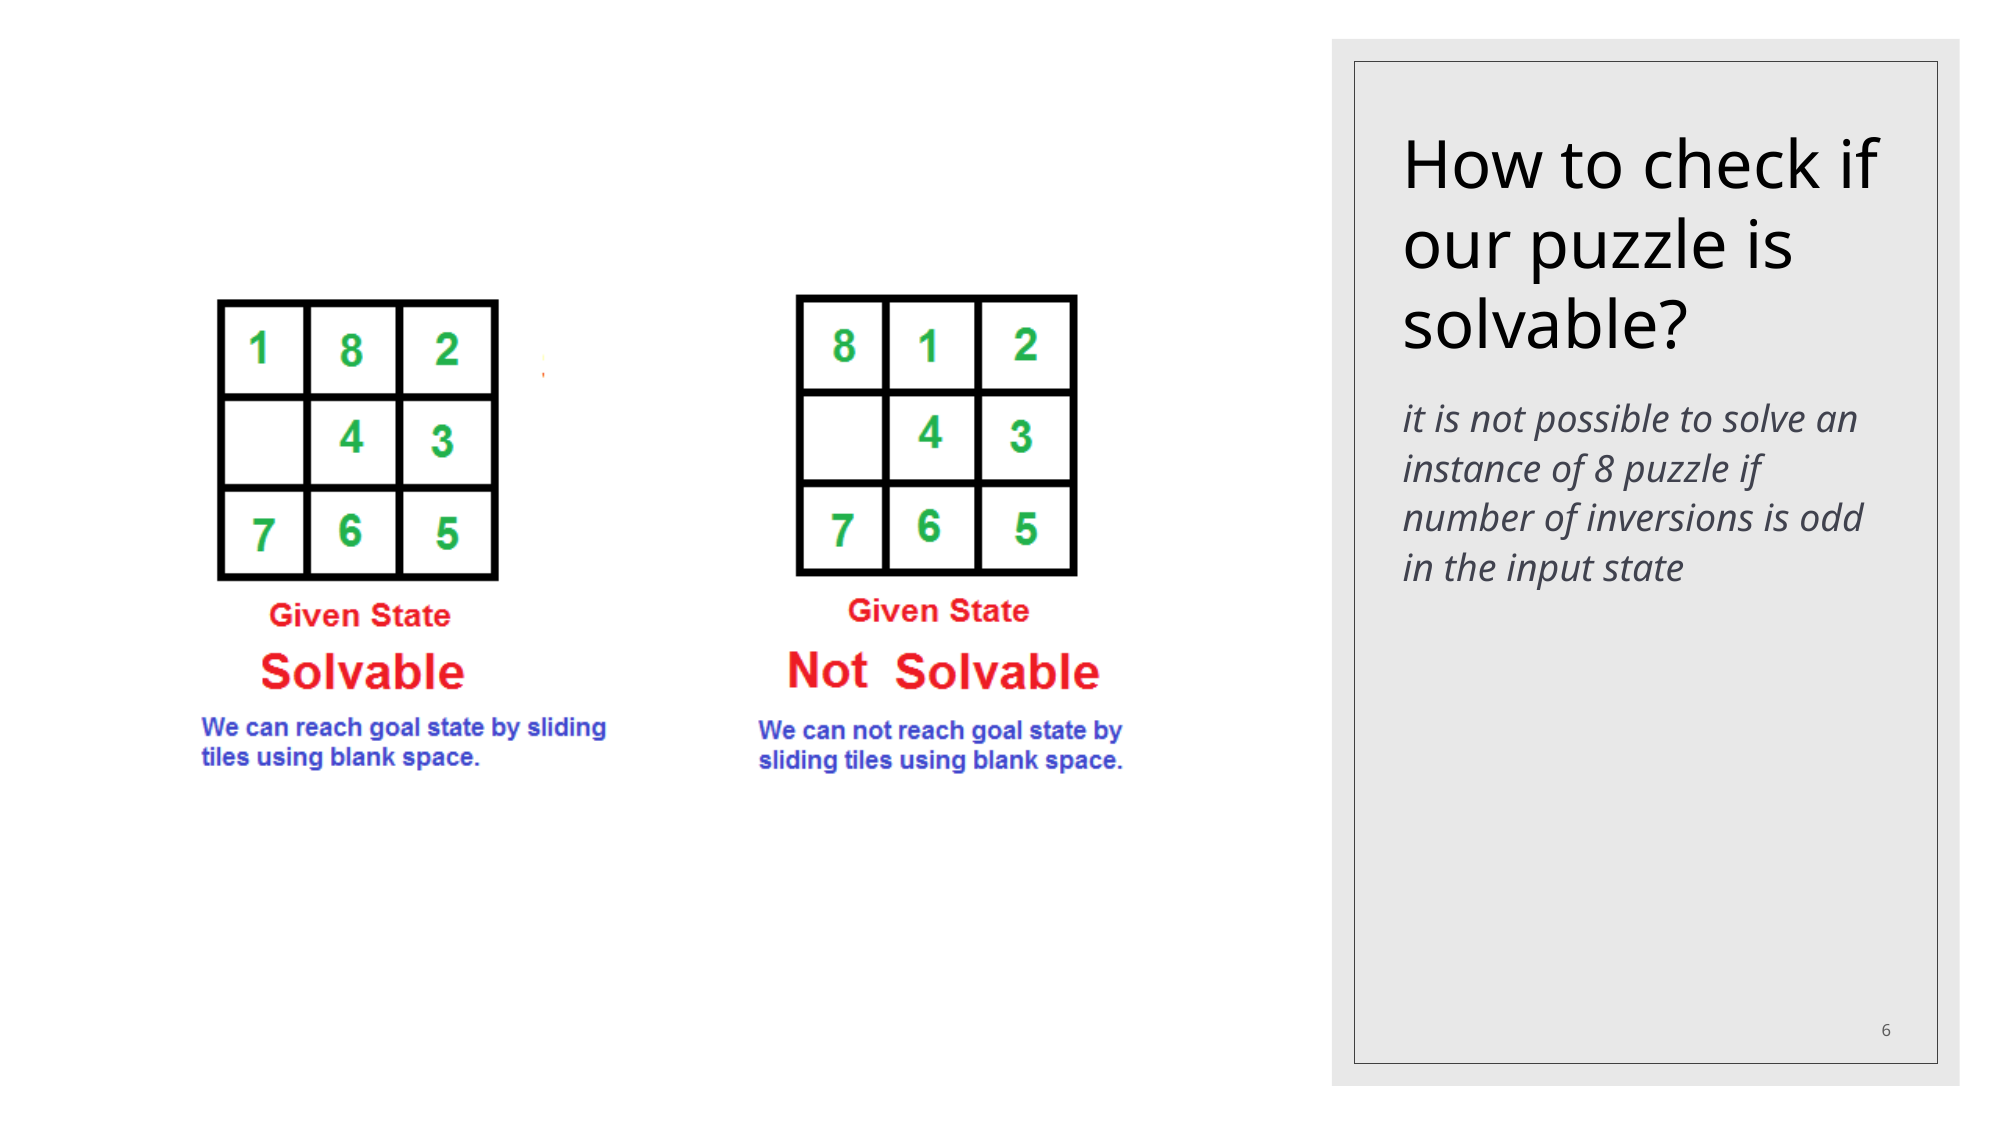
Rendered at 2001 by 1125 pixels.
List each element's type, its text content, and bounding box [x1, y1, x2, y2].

title How to check if our puzzle is solvable? [1387, 99, 1907, 370]
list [194, 273, 1156, 802]
list it is not possible to solve an instance of 8 puzzle if number of inversions is odd in the input state [1387, 383, 1907, 975]
slide_number 6 [1705, 990, 1907, 1050]
